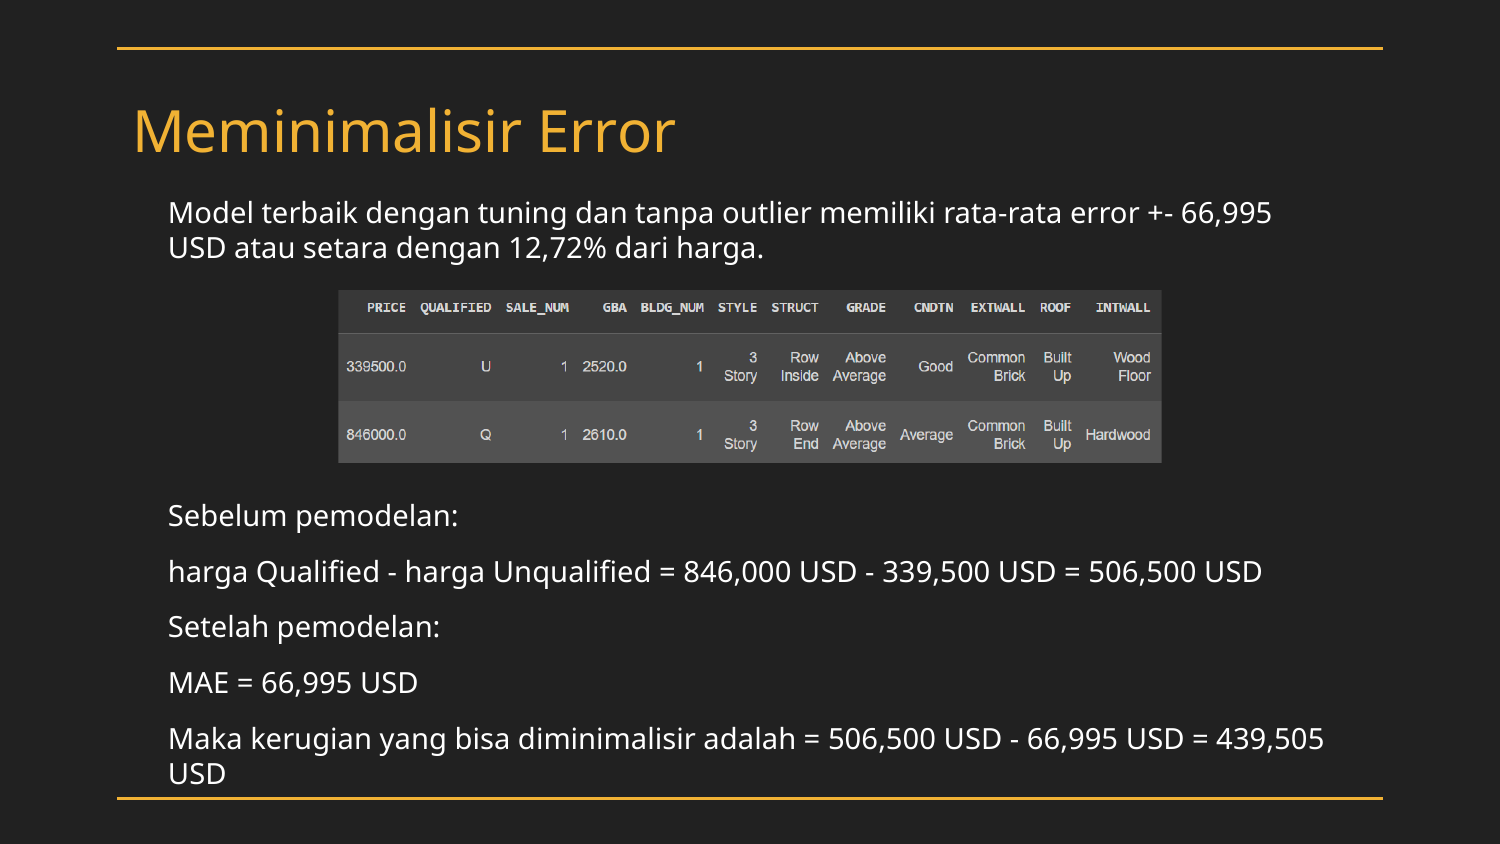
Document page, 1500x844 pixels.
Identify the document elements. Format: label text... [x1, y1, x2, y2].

picture [337, 290, 1162, 464]
title Meminimalisir Error [116, 90, 1383, 169]
text_box Model terbaik dengan tuning dan tanpa outlier memiliki rata-rata error +- 66,995 USD atau setara dengan 12,72% dari harga. [152, 179, 1348, 280]
list Sebelum pemodelan: harga Qualified - harga Unqualified = 846,000 USD - 339,500 USD = 506,500 USD Setelah pemodelan: MAE = 66,995 USD Maka kerugian yang bisa diminimalisir adalah = 506,500 USD - 66,995 USD = 439,505 USD [152, 482, 1348, 773]
